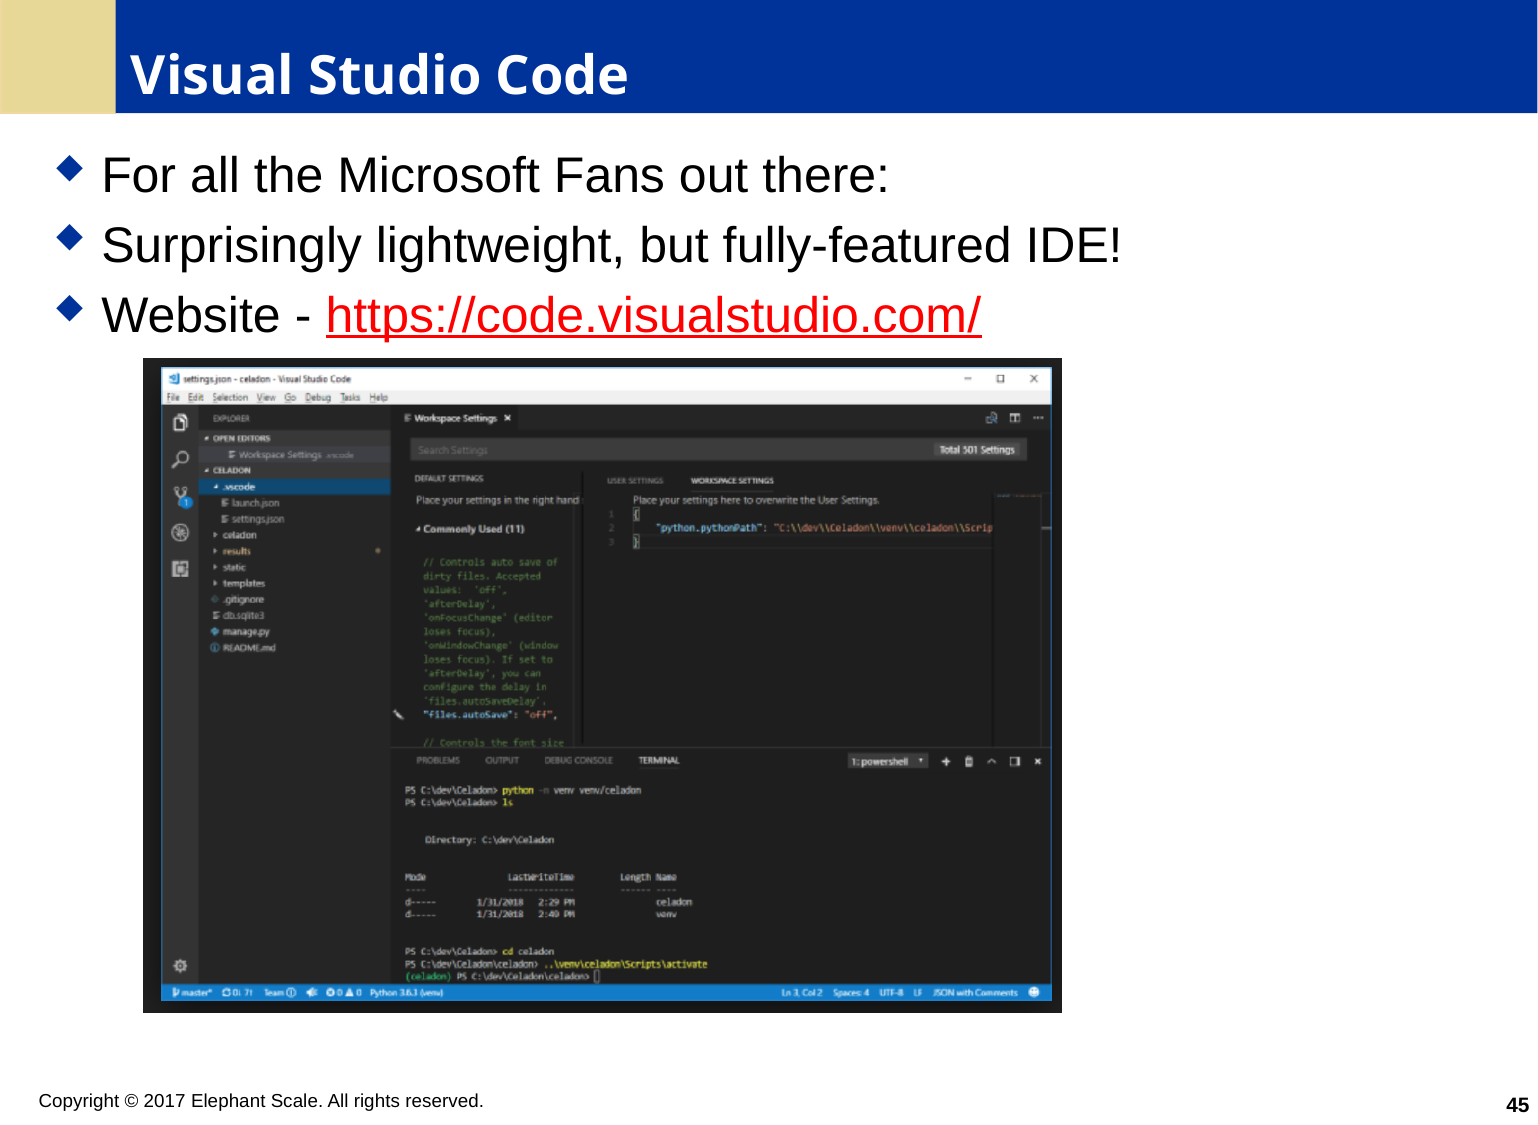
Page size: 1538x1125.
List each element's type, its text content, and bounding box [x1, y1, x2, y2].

footer Copyright © 2017 Elephant Scale. All rights reserved. [38, 1088, 932, 1112]
picture [0, 0, 115, 114]
picture [143, 357, 1062, 1013]
title Visual Studio Code [115, 0, 1538, 114]
list For all the Microsoft Fans out there: Surprisingly lightweight, but fully-featured IDE! Website - https://code.visualstudio.com/ [38, 134, 1500, 1061]
slide_number 45 [1439, 1079, 1530, 1117]
